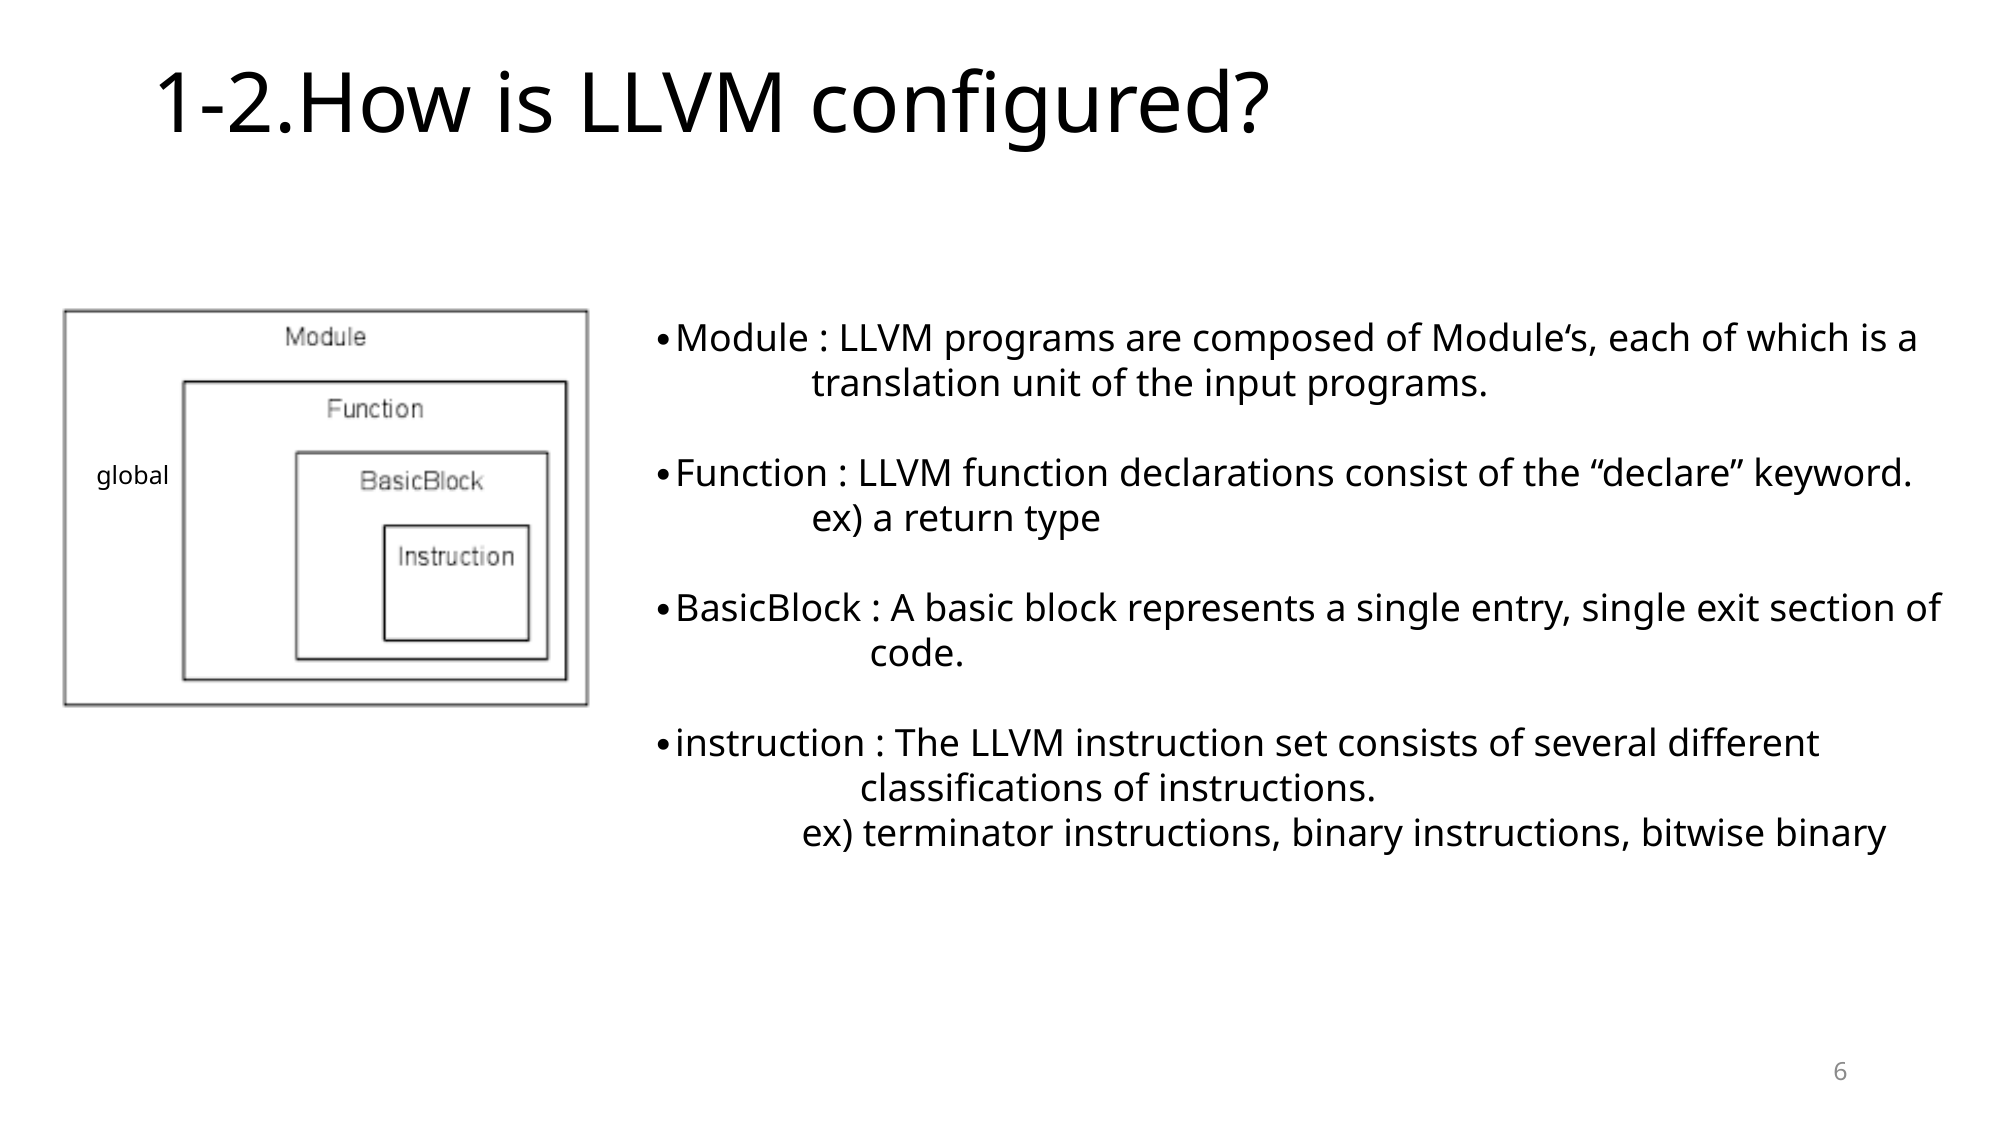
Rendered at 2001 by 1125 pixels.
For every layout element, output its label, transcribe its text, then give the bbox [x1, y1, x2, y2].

title 1-2.How is LLVM configured? [137, 59, 1863, 153]
picture [61, 306, 592, 710]
slide_number 6 [1412, 1042, 1863, 1103]
text_box ∙Module : LLVM programs are composed of Module‘s, each of which is a translation unit of the input programs. ∙Function : LLVM function declarations consist of the “declare” keyword. ex) a return type ∙BasicBlock : A basic block represents a single entry, single exit section of code. ∙instruction : The LLVM instruction set consists of several different classifications of instructions. ex) terminator instructions, binary instructions, bitwise binary [636, 307, 2000, 862]
